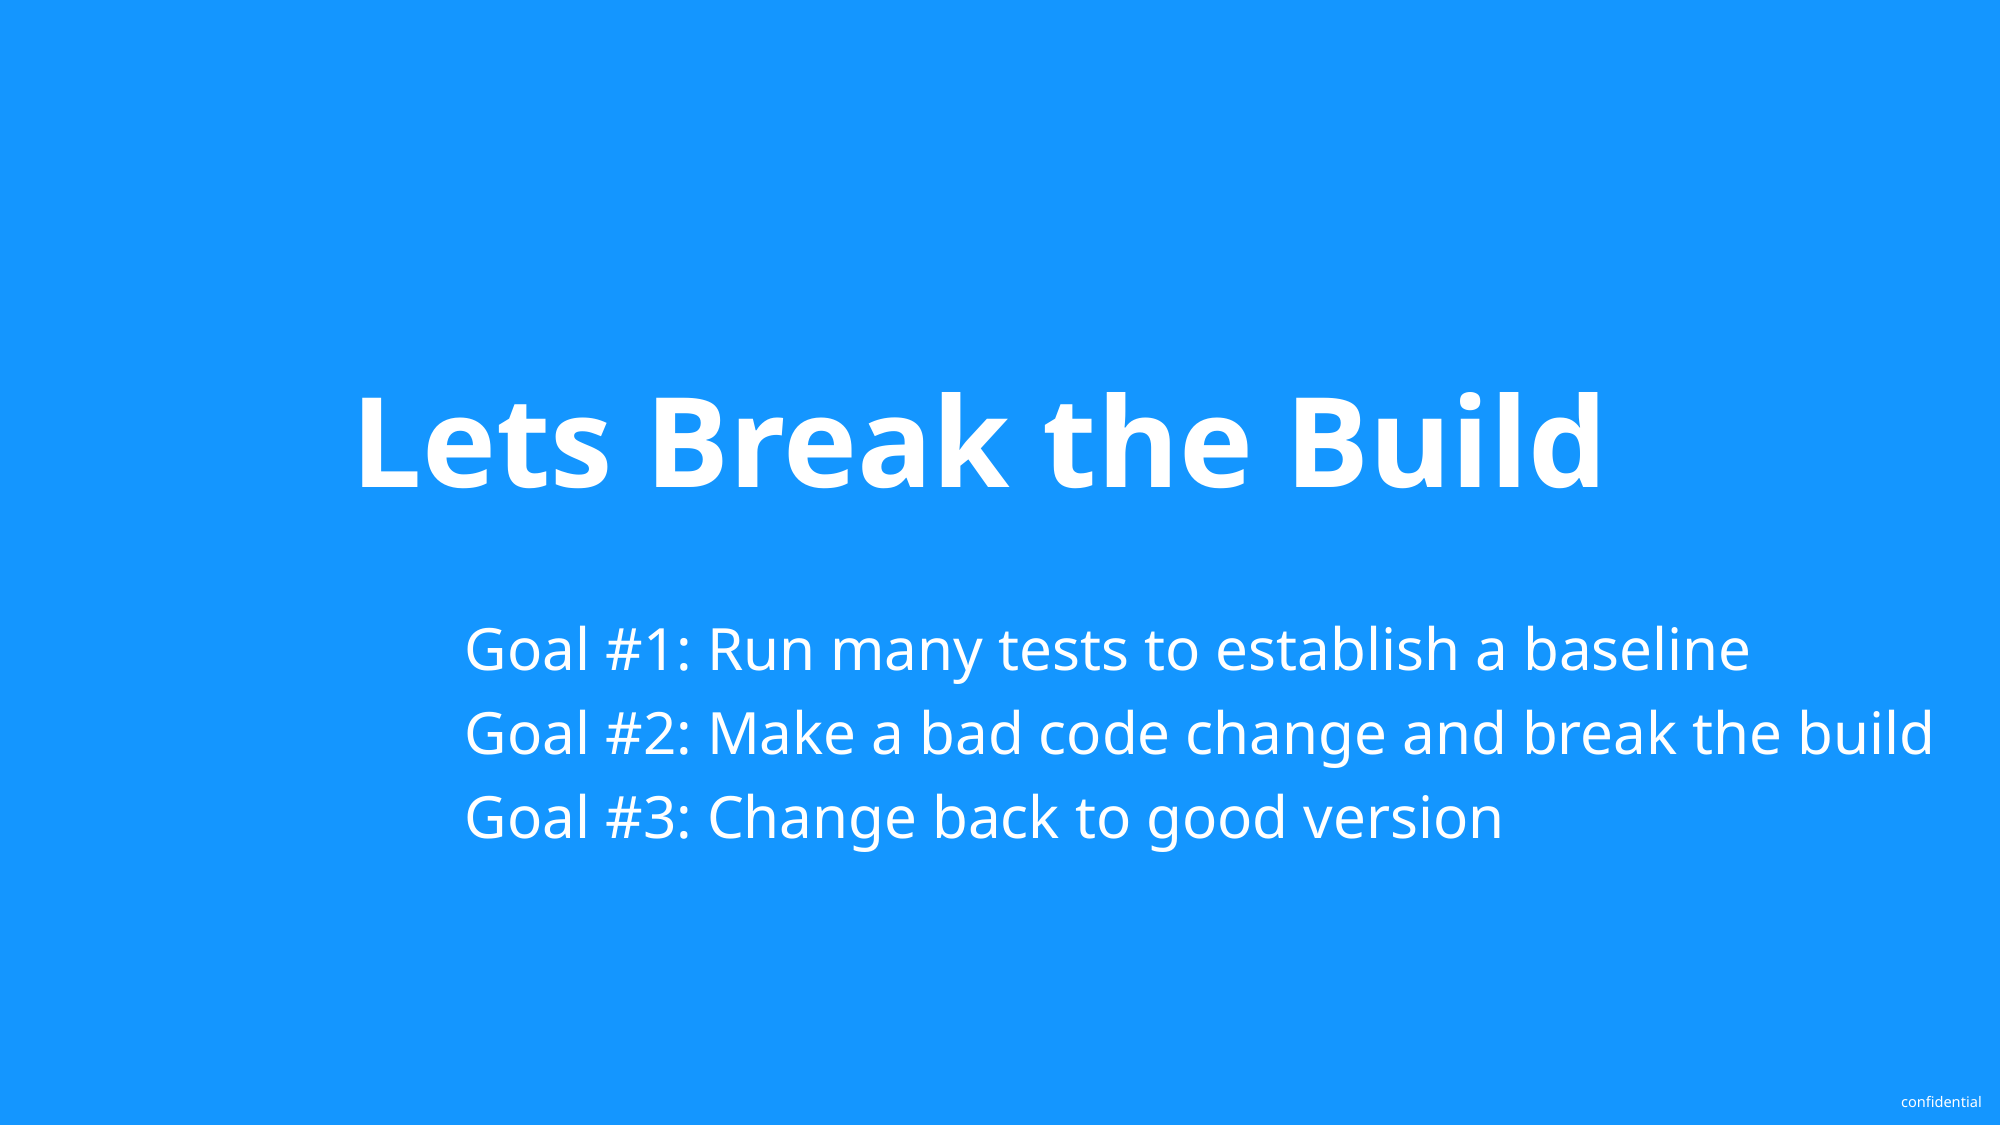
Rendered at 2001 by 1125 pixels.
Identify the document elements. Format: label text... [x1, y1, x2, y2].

text_box Goal #1: Run many tests to establish a baseline Goal #2: Make a bad code change and break the build Goal #3: Change back to good version [464, 598, 1548, 910]
title Lets Break the Build [301, 332, 1659, 509]
